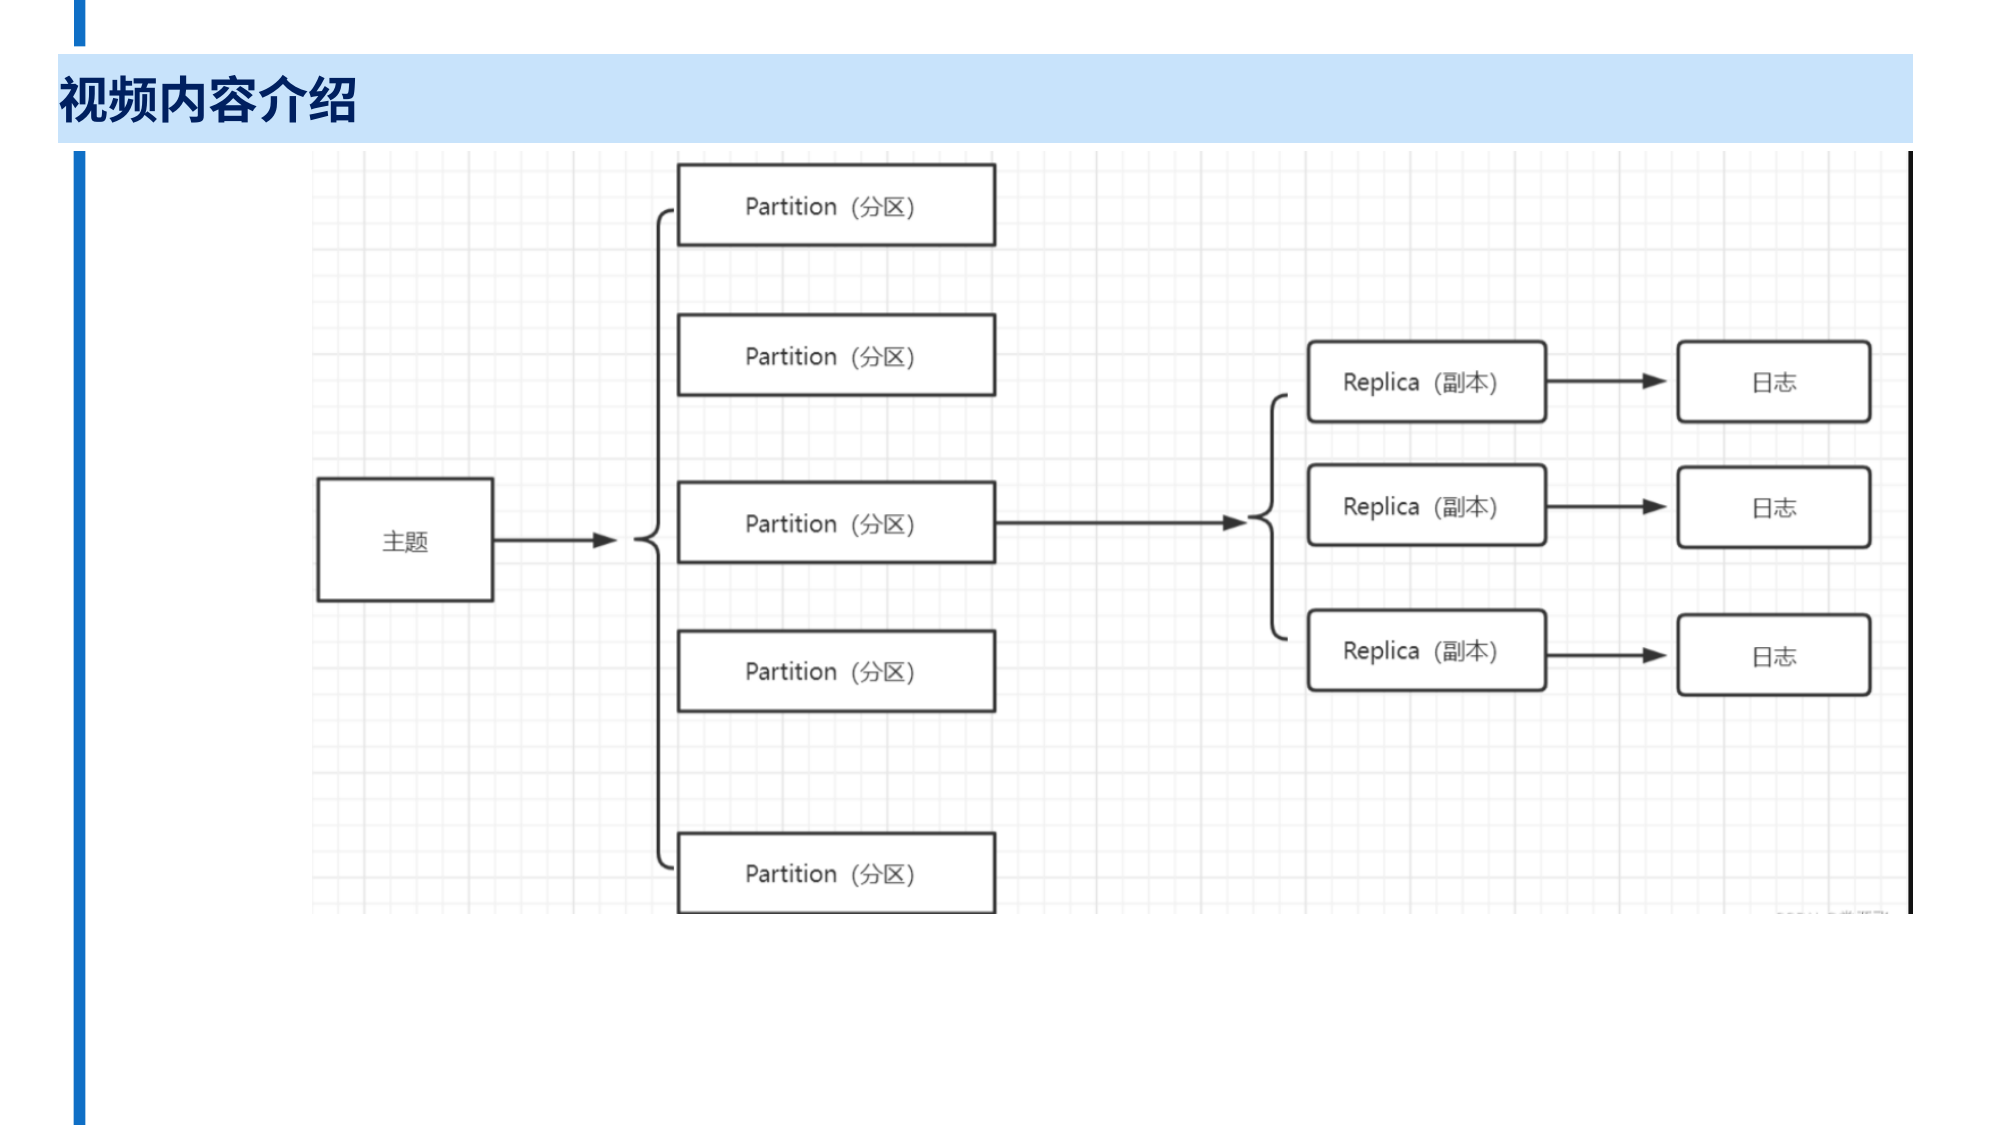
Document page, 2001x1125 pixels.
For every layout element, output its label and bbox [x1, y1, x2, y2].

picture [58, 54, 73, 143]
text_box [73, 0, 984, 1125]
picture [984, 54, 1913, 143]
picture [312, 150, 1913, 914]
